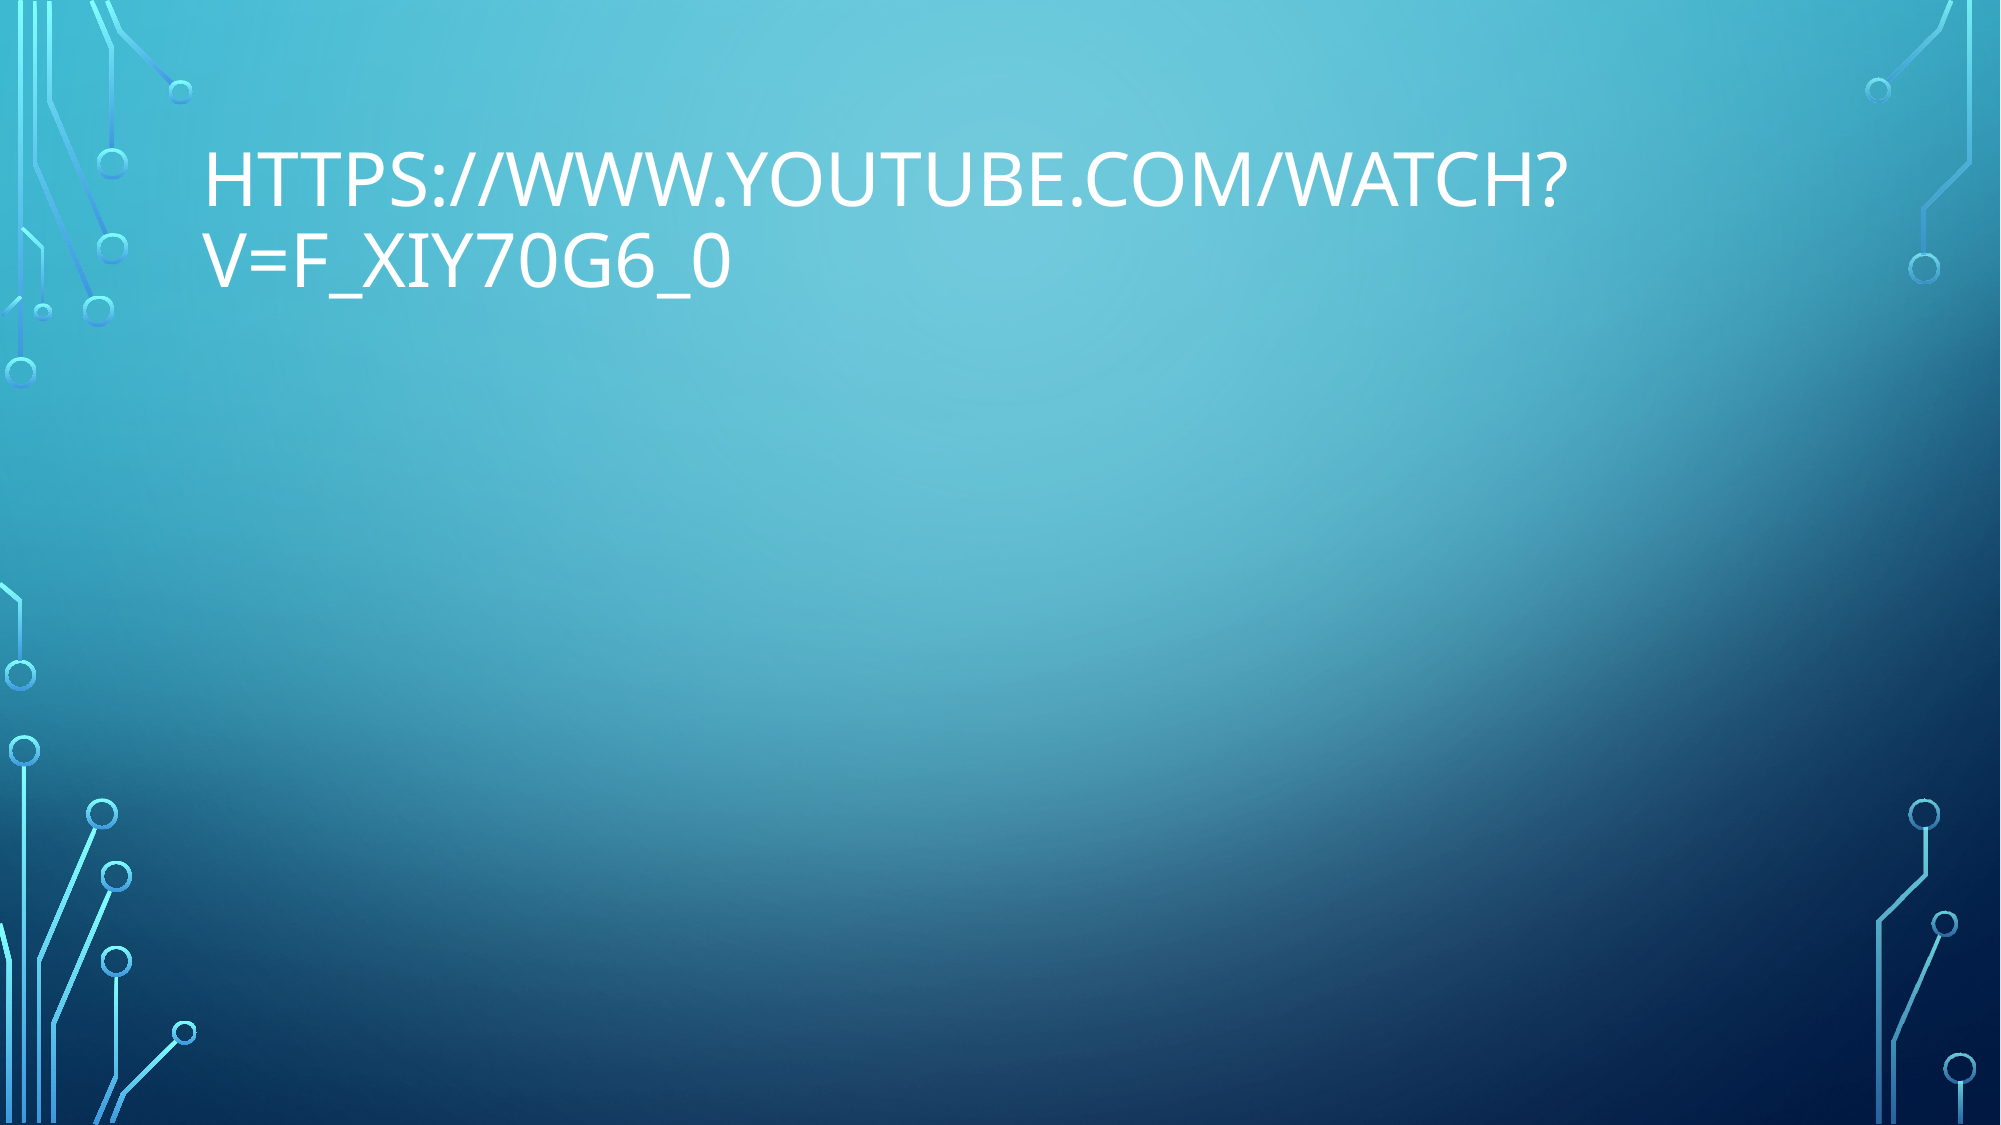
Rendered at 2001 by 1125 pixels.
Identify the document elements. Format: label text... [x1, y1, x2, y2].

title https://www.youtube.com/watch?v=f_xiy70g6_0 [187, 101, 1813, 344]
